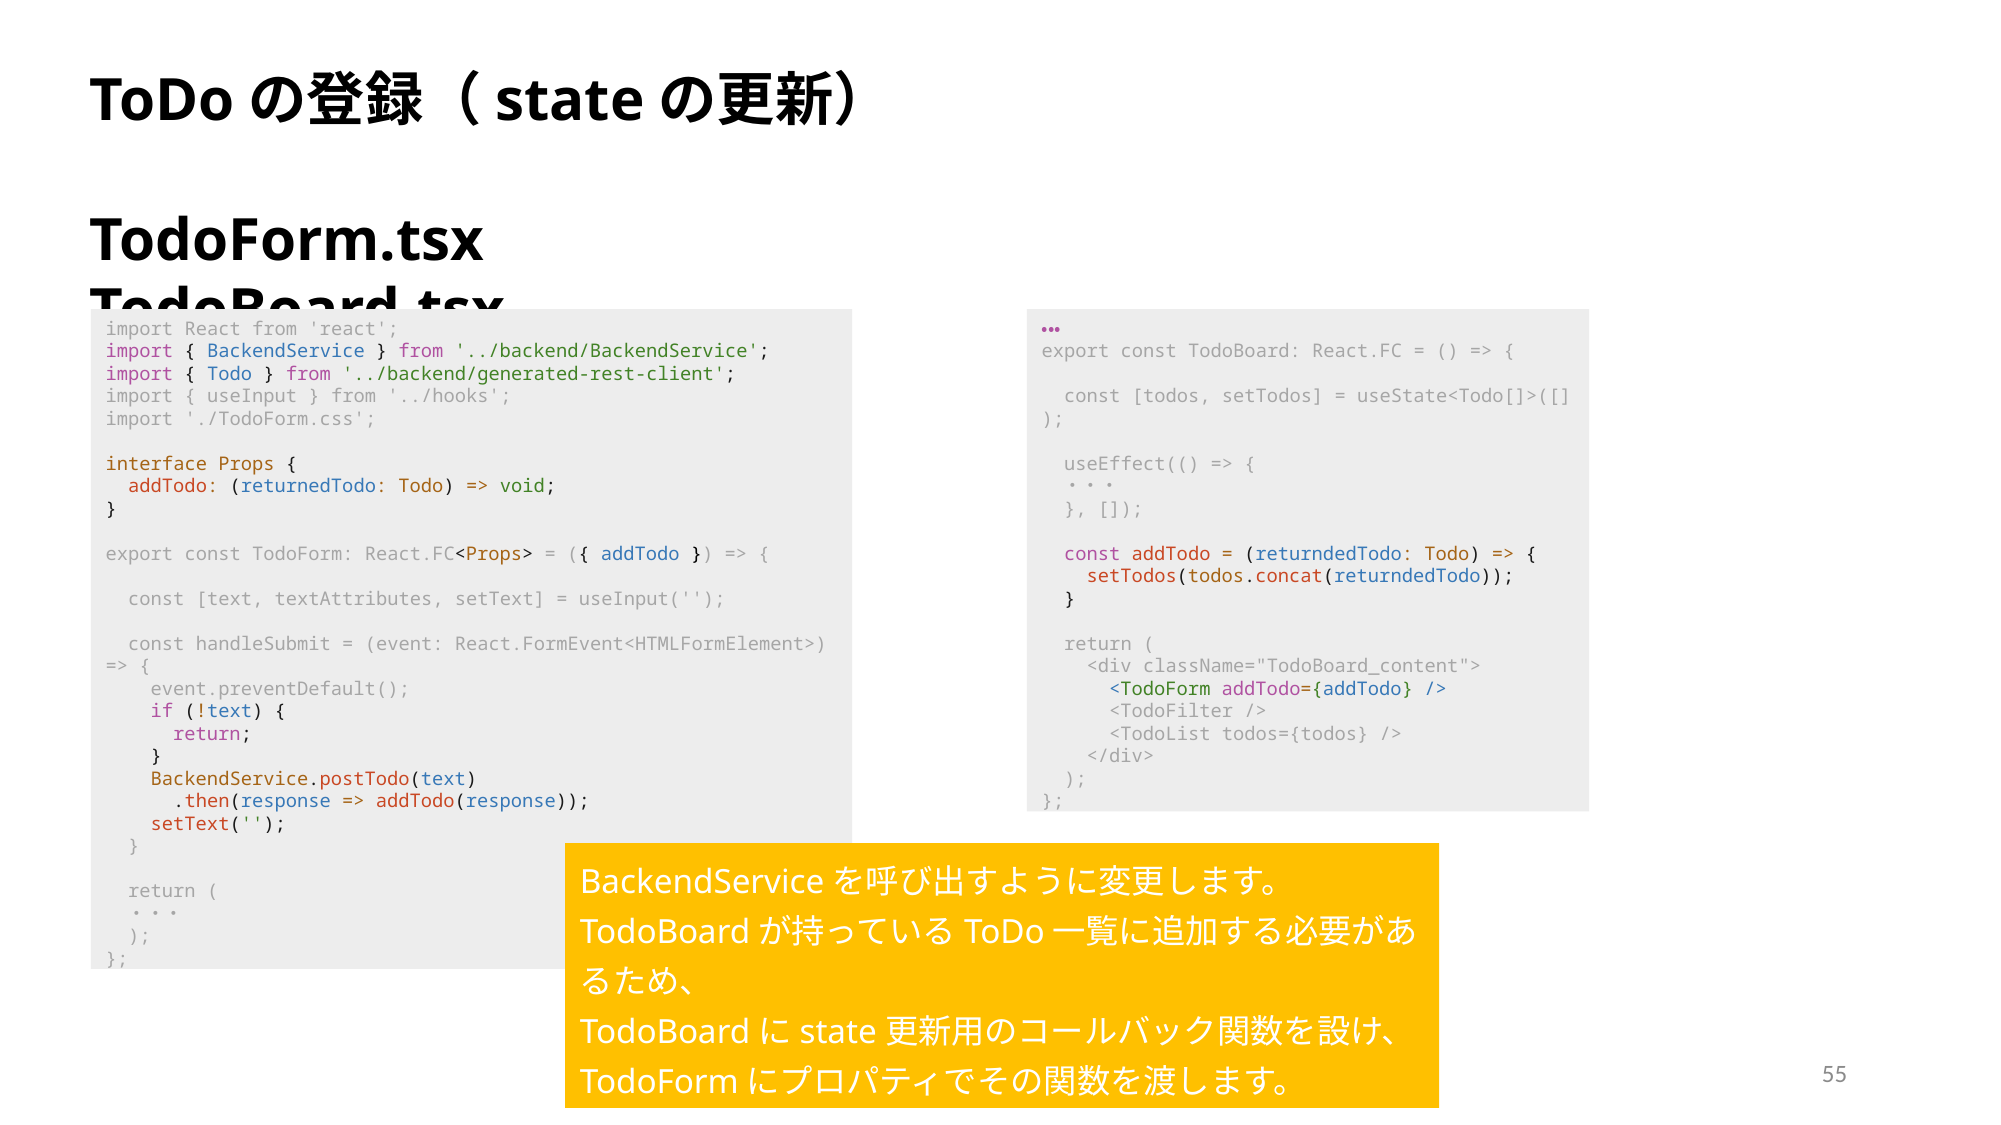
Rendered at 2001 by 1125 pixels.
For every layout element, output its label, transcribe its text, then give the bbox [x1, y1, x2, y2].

text_box BackendServiceを呼び出すように変更します。 TodoBoardが持っているToDo一覧に追加する必要があるため、 TodoBoardにstate更新用のコールバック関数を設け、 TodoFormにプロパティでその関数を渡します。 [565, 843, 1440, 1108]
text_box ToDoの登録（stateの更新） TodoForm.tsx TodoBoard.tsx [75, 54, 1695, 350]
text_box import React from 'react'; import { BackendService } from '../backend/BackendService'; import { Todo } from '../backend/generated-rest-client'; import { useInput } from '../hooks'; import './TodoForm.css'; interface Props { addTodo: (returnedTodo: Todo) => void; } export const TodoForm: React.FC<Props> = ({ addTodo }) => { const [text, textAttributes, setText] = useInput(''); const handleSubmit = (event: React.FormEvent<HTMLFormElement>) => { event.preventDefault(); if (!text) { return; } BackendService.postTodo(text) .then(response => addTodo(response)); setText(''); } return ( ・・・ ); }; [90, 309, 853, 969]
text_box ・・・ export const TodoBoard: React.FC = () => { const [todos, setTodos] = useState<Todo[]>([]); useEffect(() => { ・・・ }, []); const addTodo = (returndedTodo: Todo) => { setTodos(todos.concat(returndedTodo)); } return ( <div className="TodoBoard_content"> <TodoForm addTodo={addTodo} /> <TodoFilter /> <TodoList todos={todos} /> </div> ); }; [1026, 350, 1590, 812]
slide_number 55 [1440, 1042, 1863, 1103]
